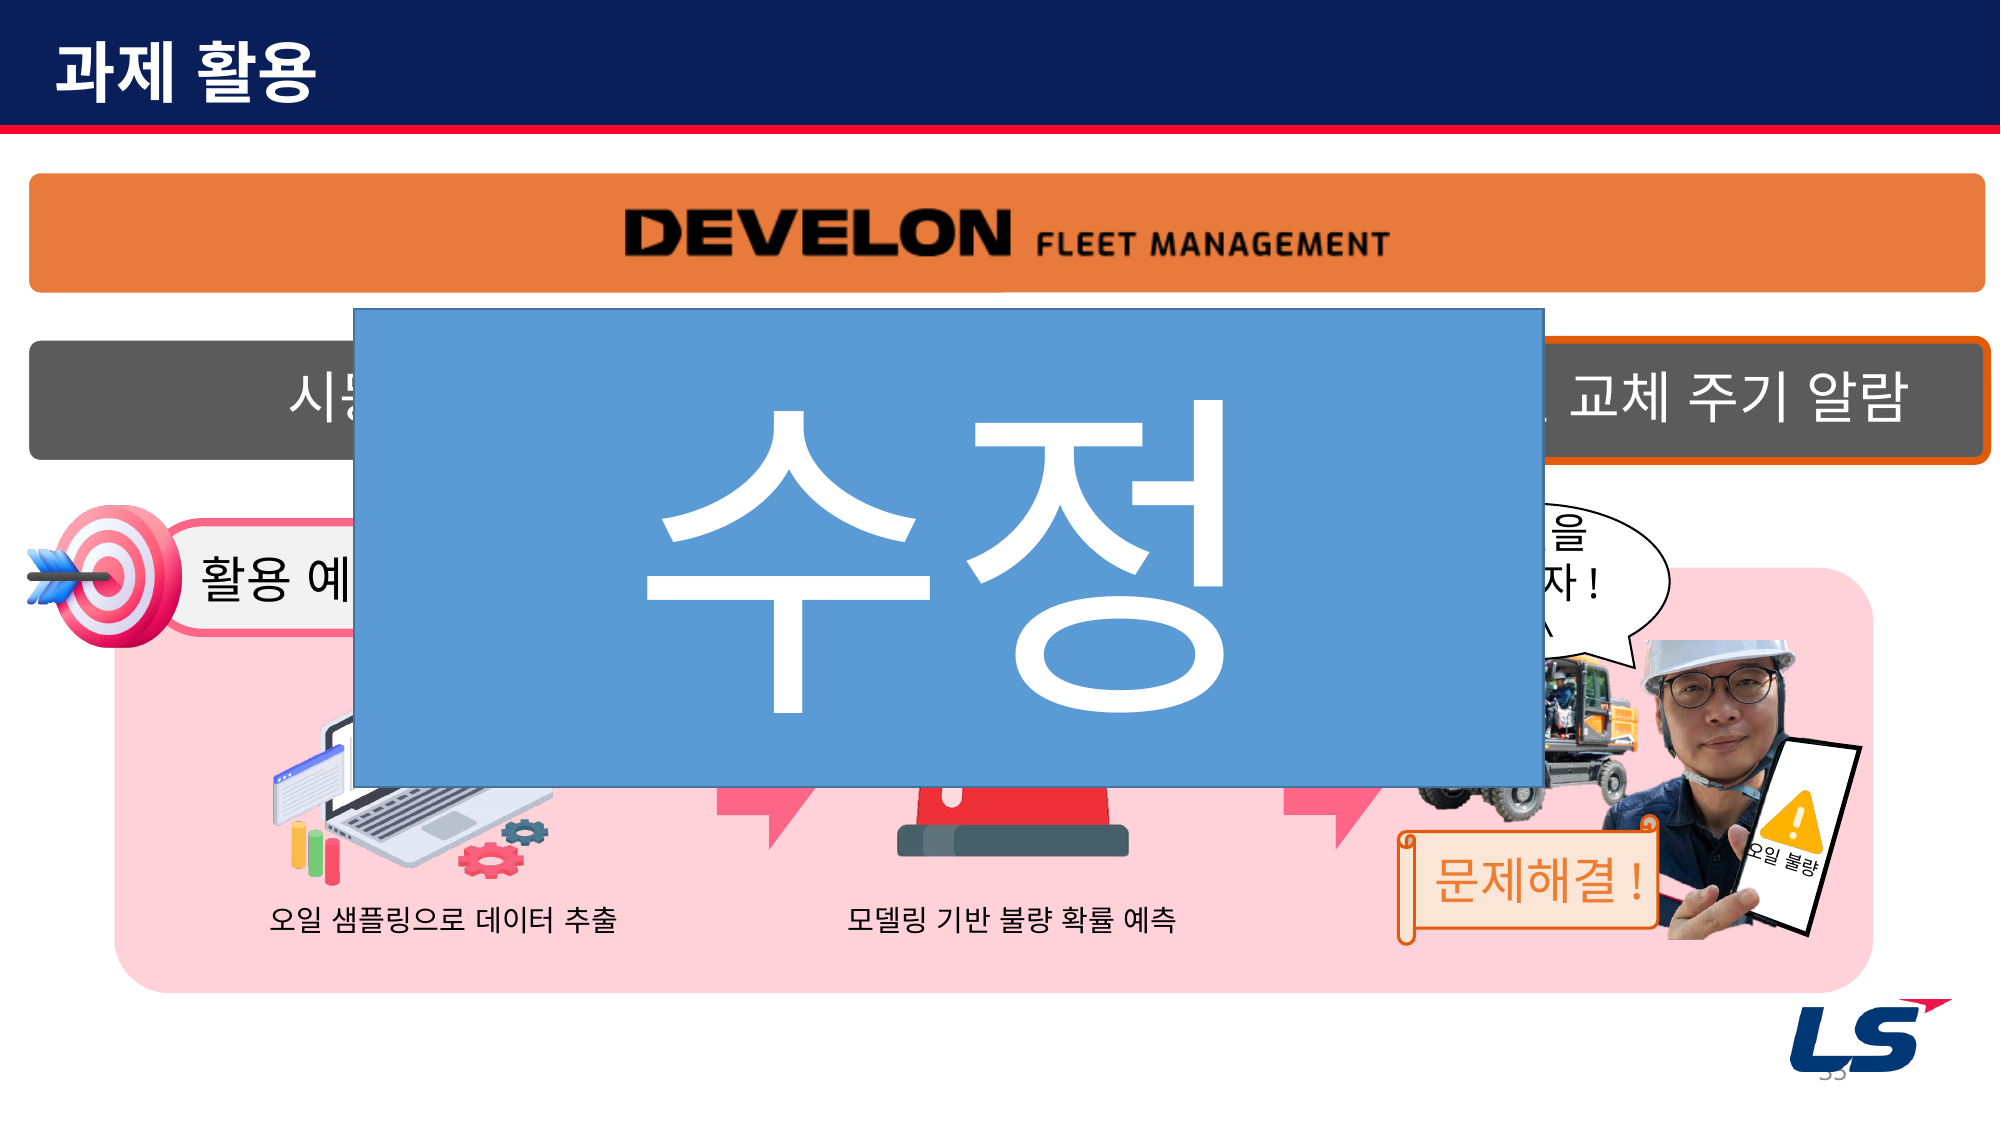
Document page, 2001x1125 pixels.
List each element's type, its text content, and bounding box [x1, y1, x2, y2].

picture [1790, 999, 1952, 1073]
text_box 과제 활용 [40, 23, 1975, 119]
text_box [1324, 640, 1881, 958]
text_box [1631, 566, 1875, 640]
text_box [0, 0, 2000, 125]
picture [625, 207, 1390, 260]
text_box 오일을 바꾸자! ^^ [1545, 503, 1671, 640]
picture [799, 540, 1226, 967]
slide_number 35 [1412, 1042, 1863, 1103]
text_box [715, 788, 799, 853]
text_box [1282, 788, 1324, 816]
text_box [27, 172, 1988, 462]
text_box 수정 [353, 462, 1545, 788]
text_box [27, 499, 717, 654]
text_box [113, 654, 1871, 995]
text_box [269, 643, 619, 946]
